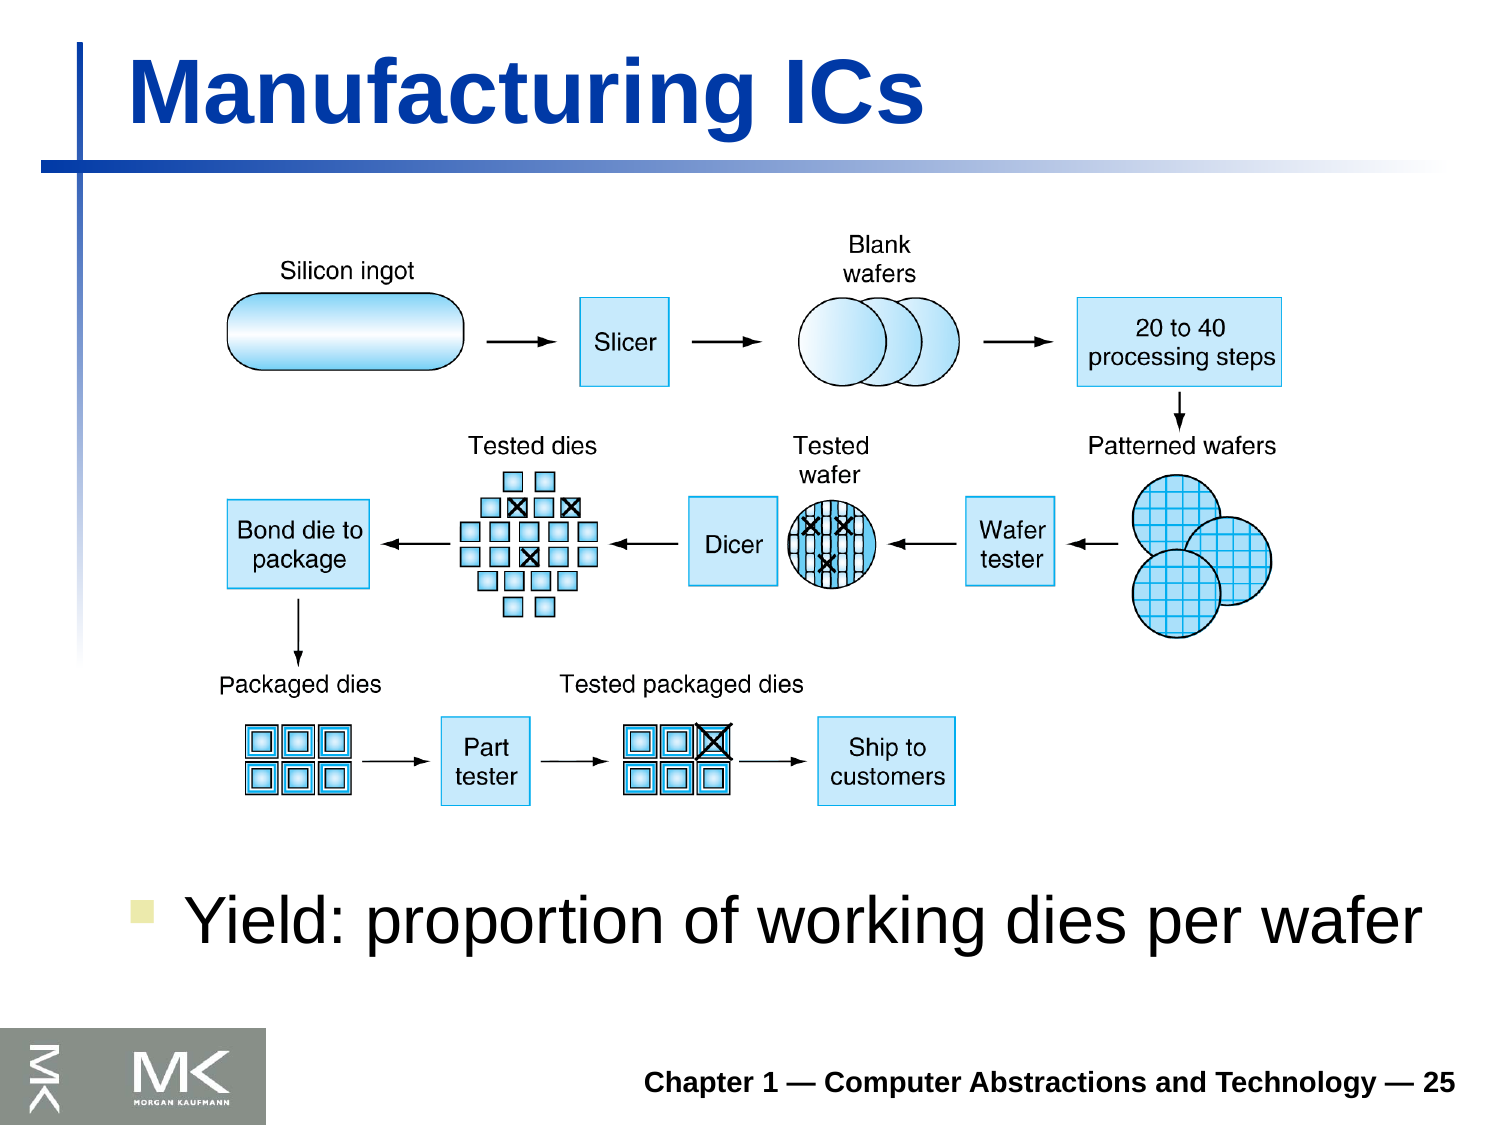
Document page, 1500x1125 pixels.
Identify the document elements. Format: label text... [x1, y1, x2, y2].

picture [218, 231, 1282, 806]
picture [0, 1028, 266, 1125]
footer Chapter 1 — Computer Abstractions and Technology — 25 [277, 1046, 1471, 1106]
title Manufacturing ICs [112, 23, 1468, 149]
list Yield: proportion of working dies per wafer [112, 869, 1469, 1024]
